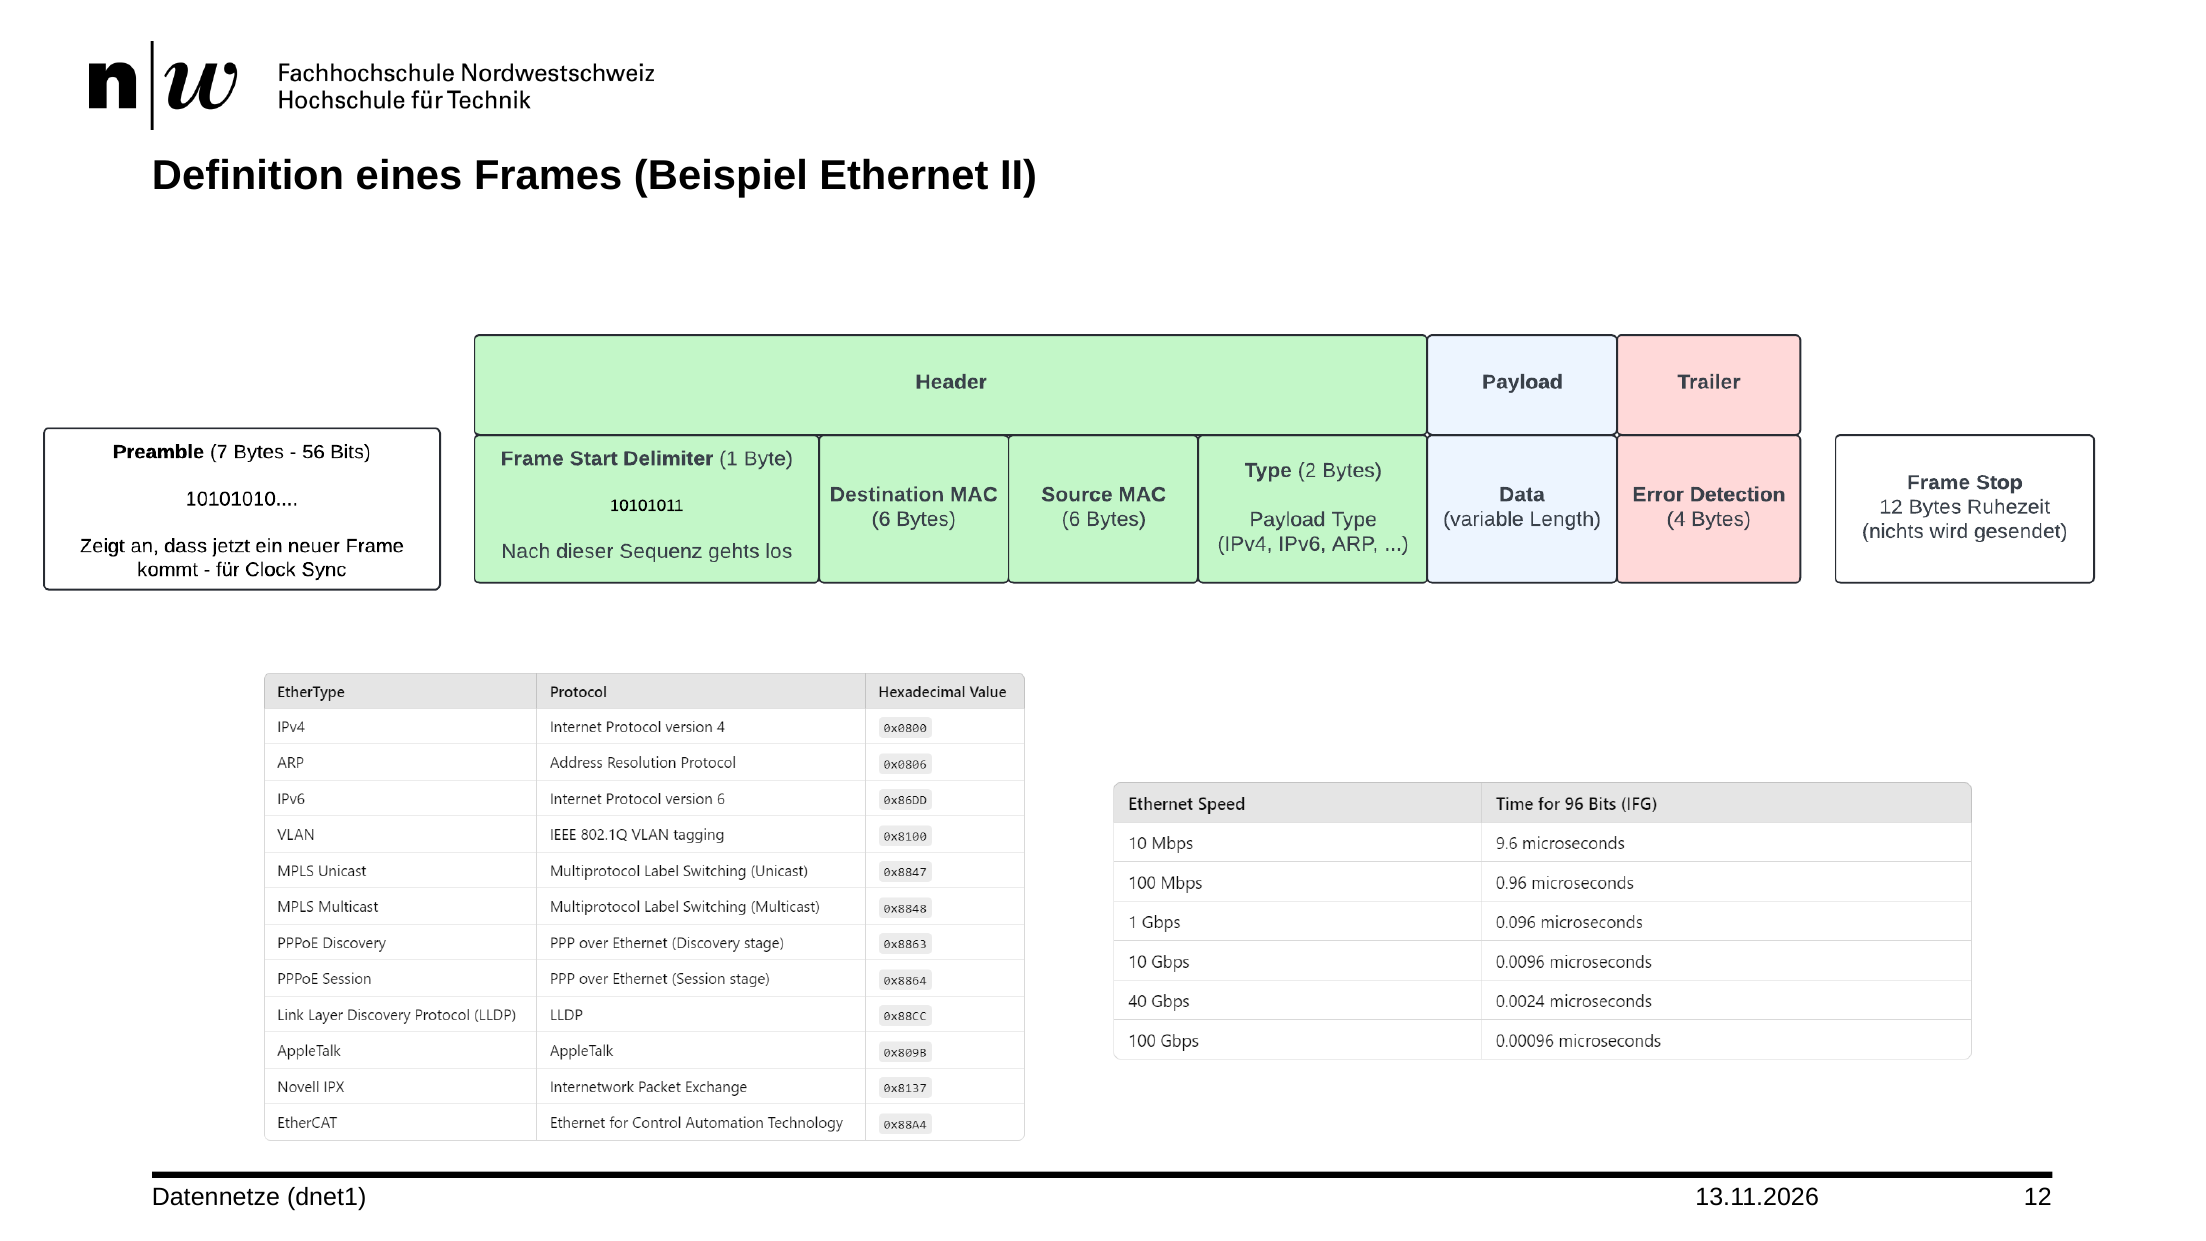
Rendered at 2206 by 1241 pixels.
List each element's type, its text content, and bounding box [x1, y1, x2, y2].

picture [89, 41, 654, 130]
picture [1101, 773, 1986, 1072]
slide_number 12 [1873, 1180, 2052, 1211]
title Definition eines Frames (Beispiel Ethernet II) [151, 147, 2052, 207]
footer Datennetze (dnet1) [151, 1180, 1696, 1211]
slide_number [1696, 1180, 1873, 1211]
picture [15, 303, 2128, 621]
picture [263, 669, 1030, 1146]
